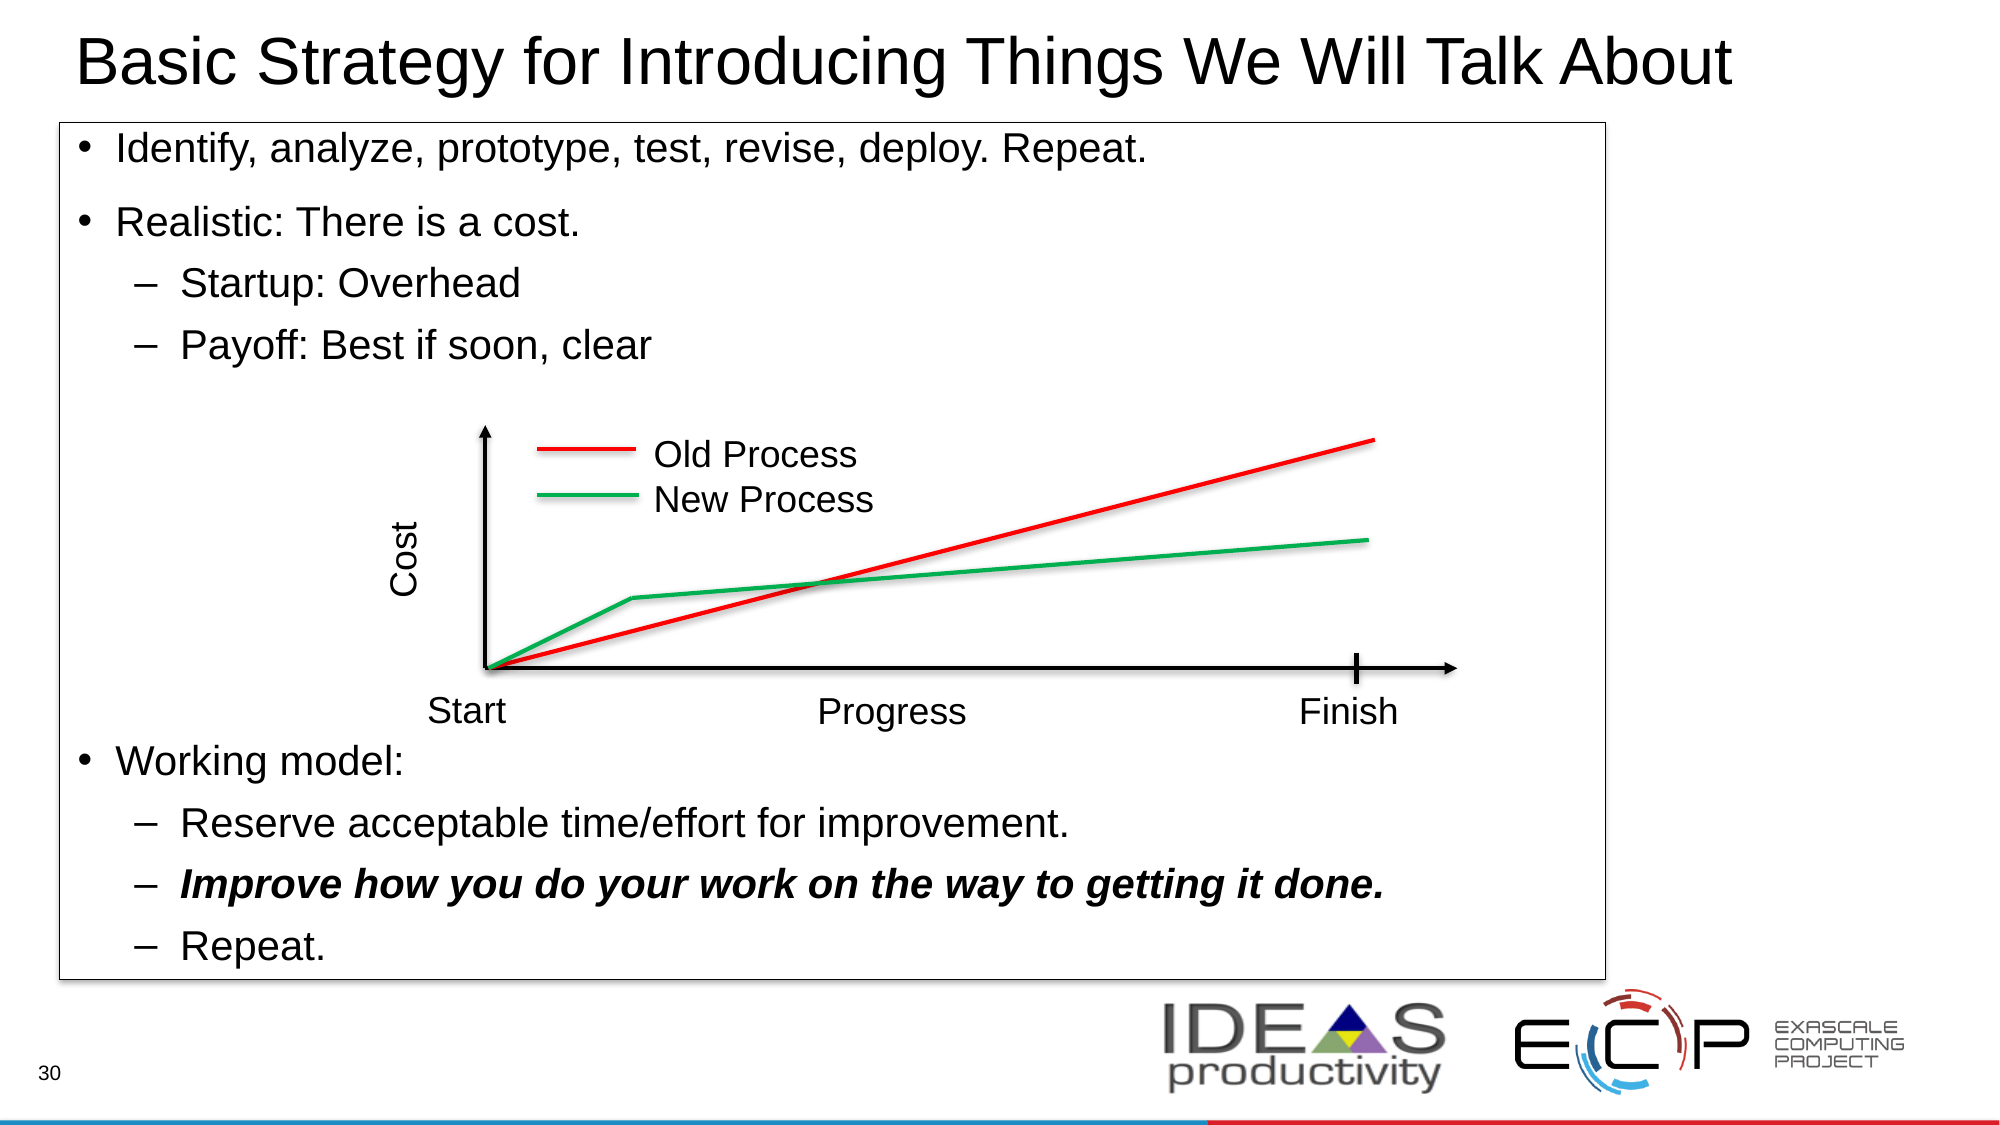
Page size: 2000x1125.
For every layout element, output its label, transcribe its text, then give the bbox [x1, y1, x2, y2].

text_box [59, 120, 1606, 980]
title Basic Strategy for Introducing Things We Will Talk About [59, 22, 1926, 107]
picture [1515, 989, 1904, 1095]
picture [1152, 995, 1456, 1101]
